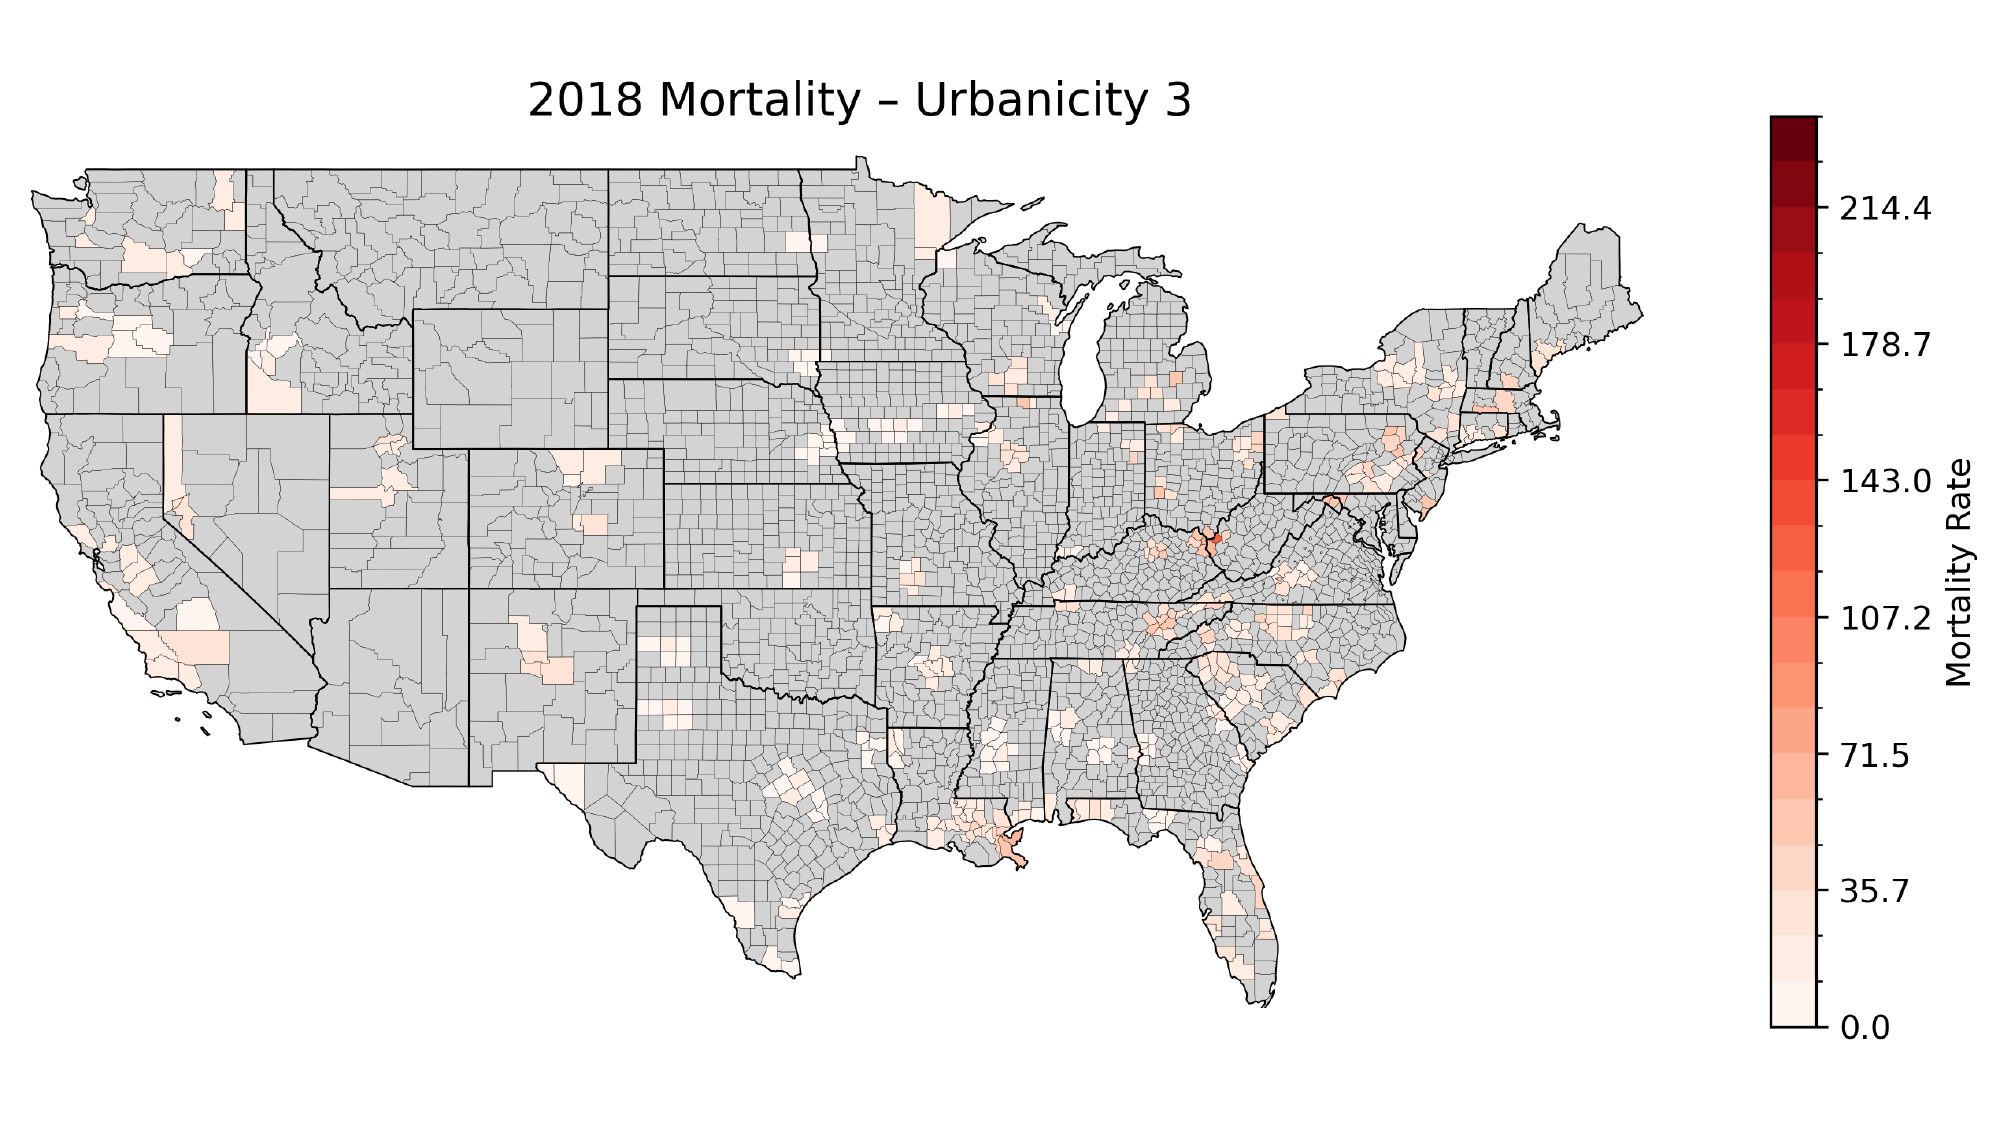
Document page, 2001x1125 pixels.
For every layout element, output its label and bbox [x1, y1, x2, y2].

picture [0, 56, 2000, 1069]
